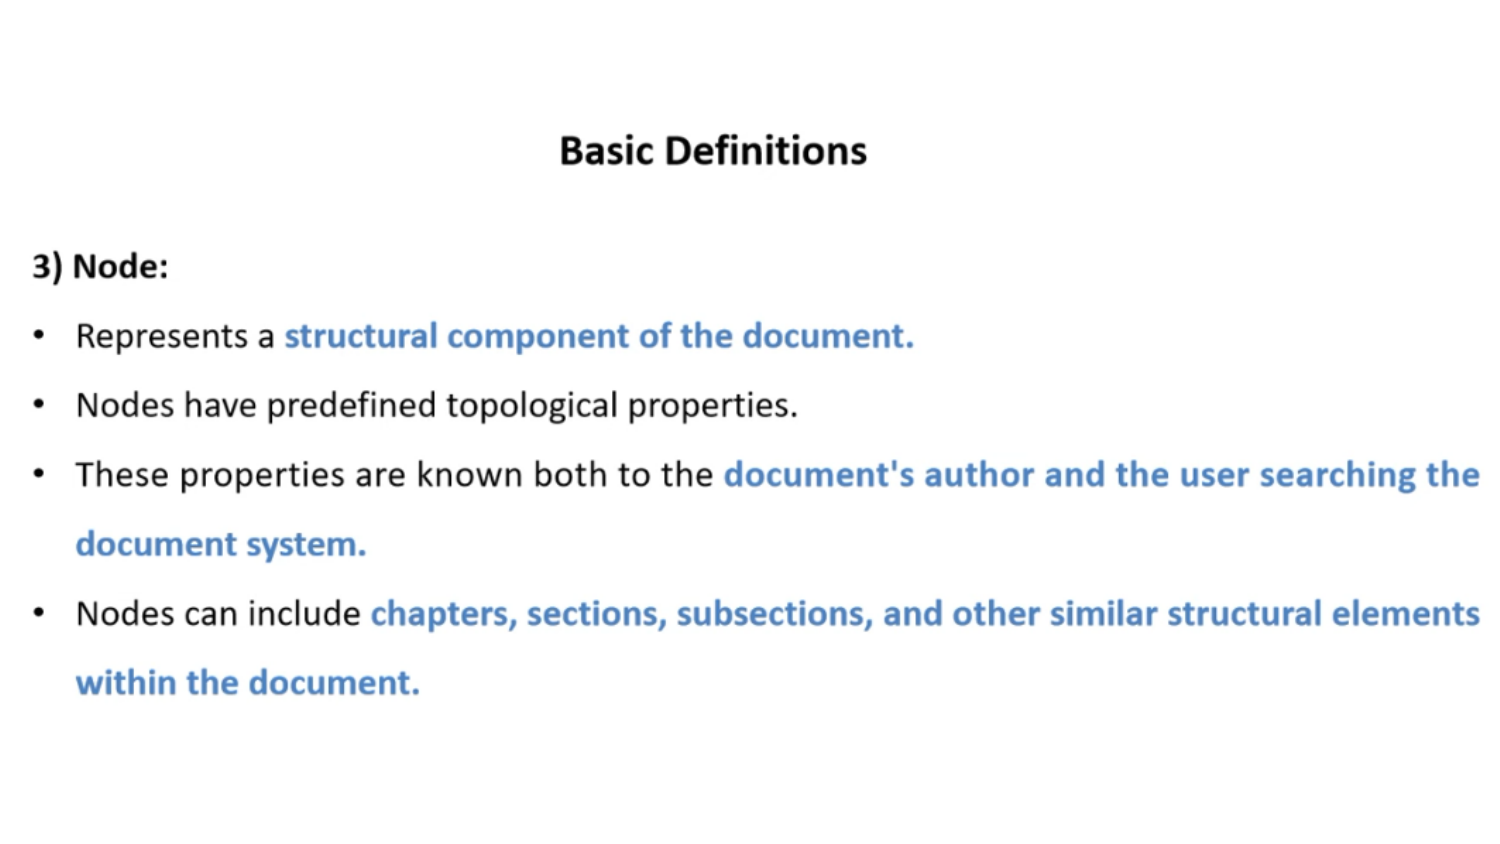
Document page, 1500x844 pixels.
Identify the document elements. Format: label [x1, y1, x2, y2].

picture [0, 112, 1500, 732]
